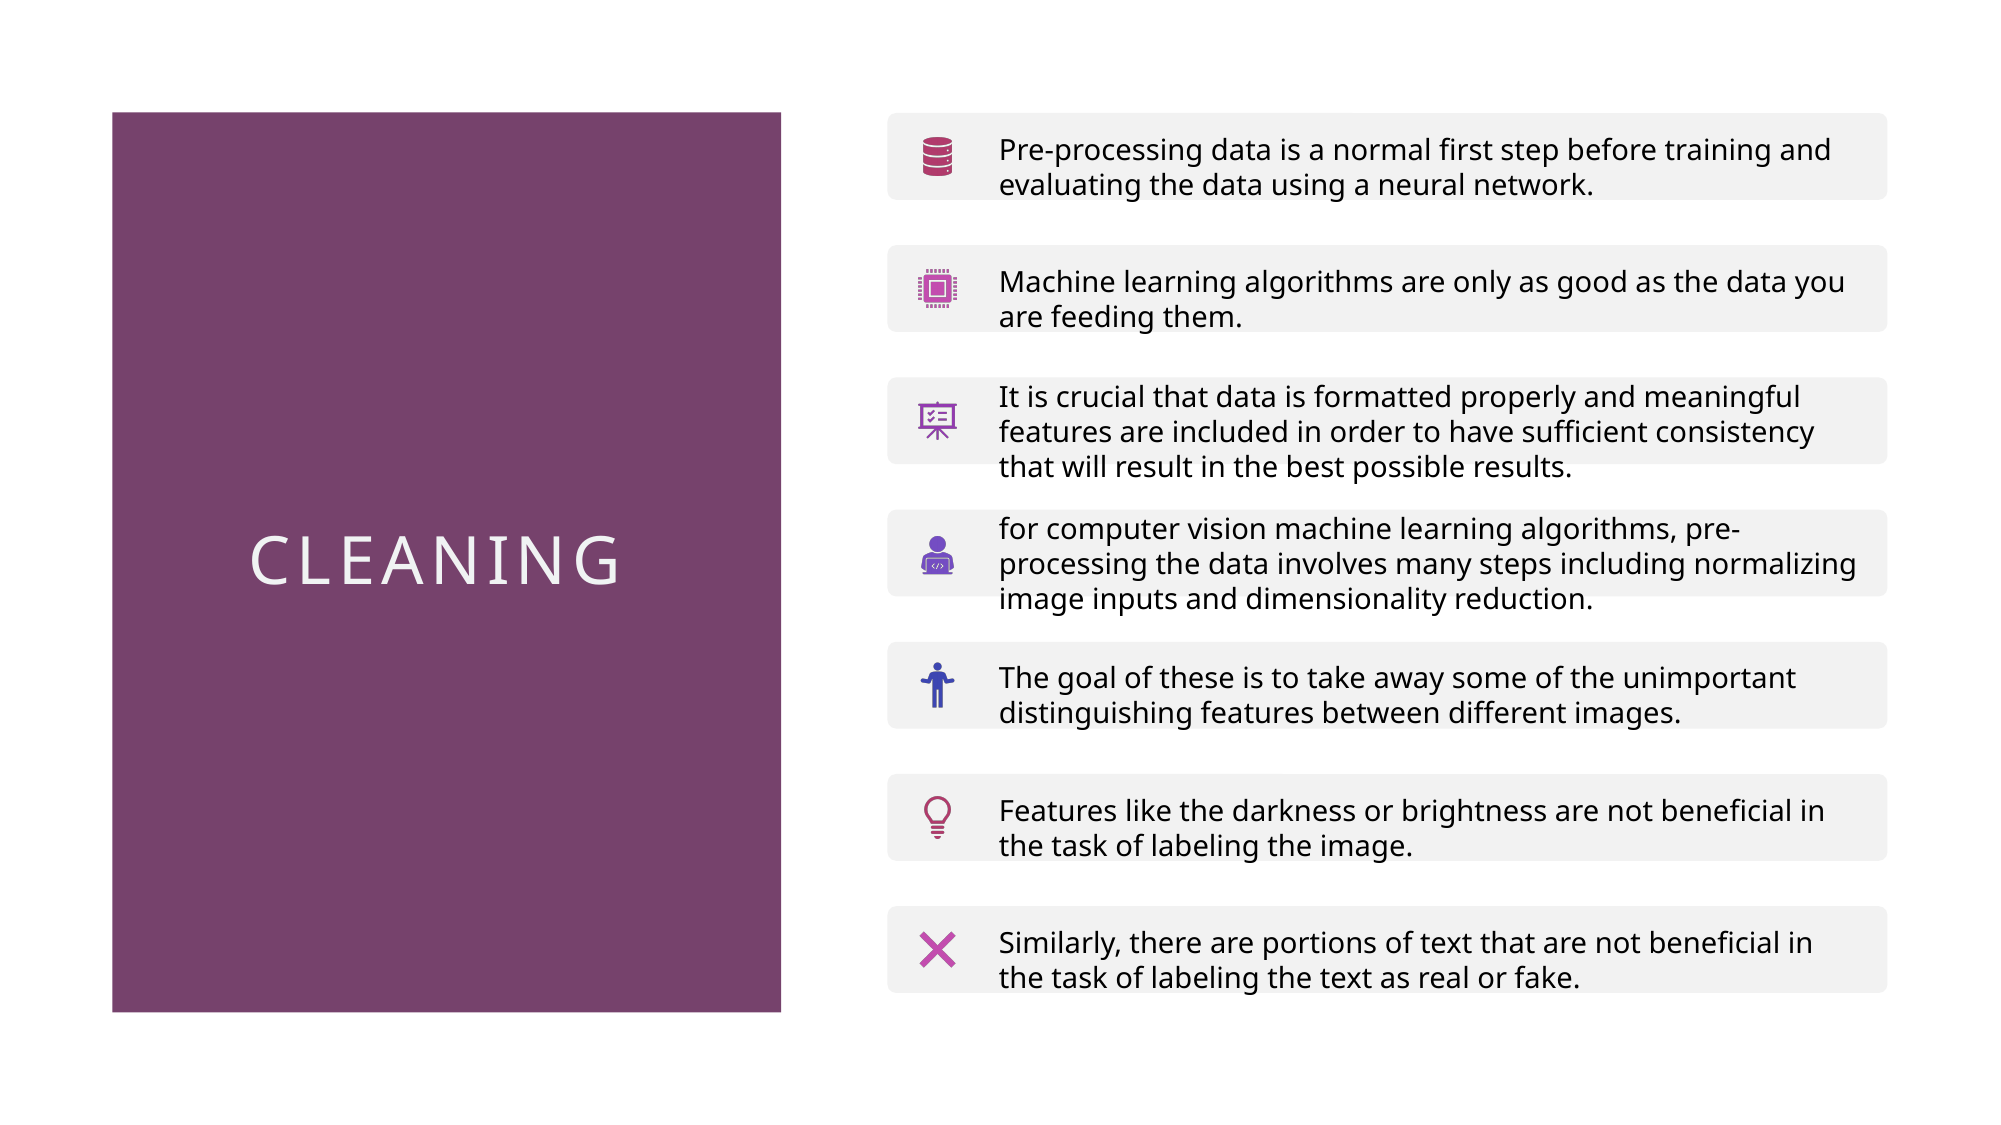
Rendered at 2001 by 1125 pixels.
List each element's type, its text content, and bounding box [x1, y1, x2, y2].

title Cleaning [225, 224, 669, 900]
text_box [111, 111, 782, 1013]
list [887, 112, 1888, 1013]
